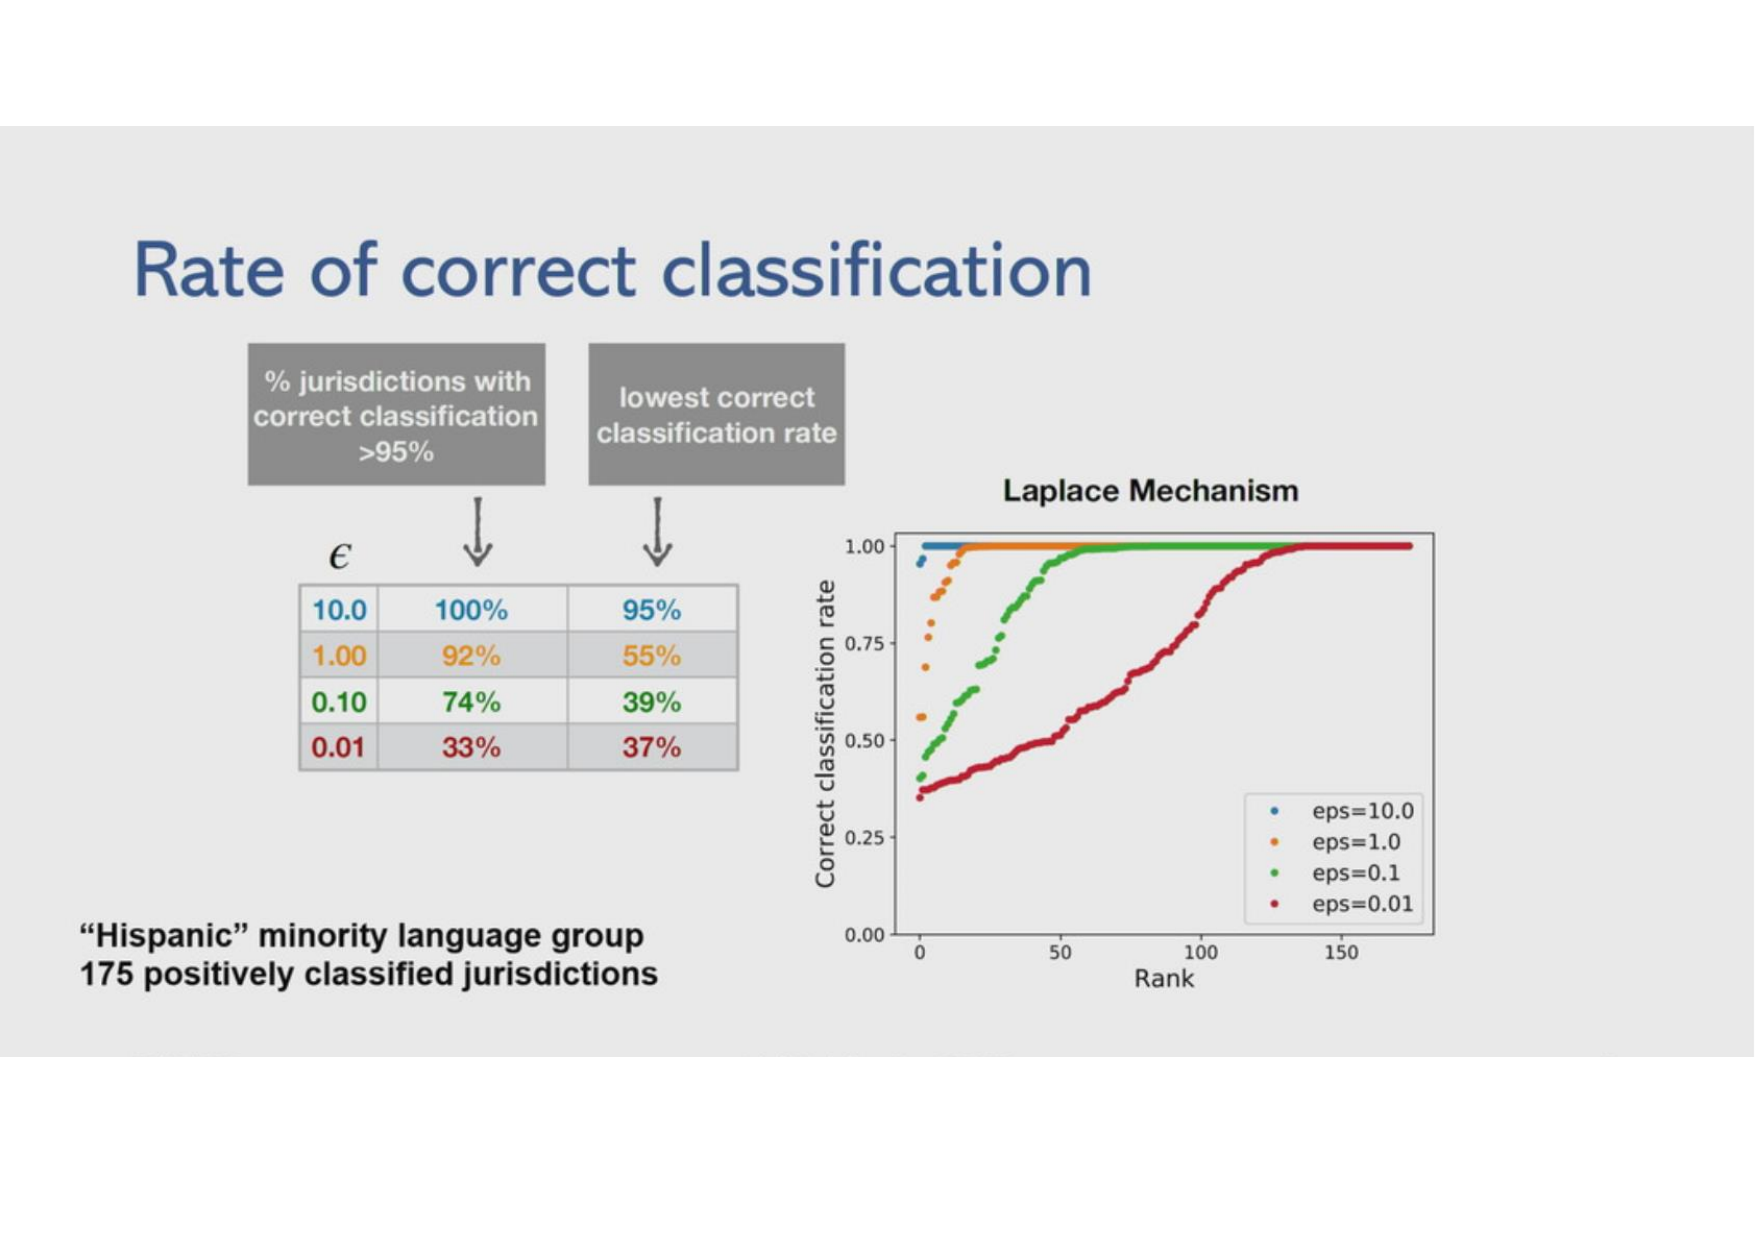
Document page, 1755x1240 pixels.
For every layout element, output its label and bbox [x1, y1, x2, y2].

text_box [0, 126, 1755, 1057]
